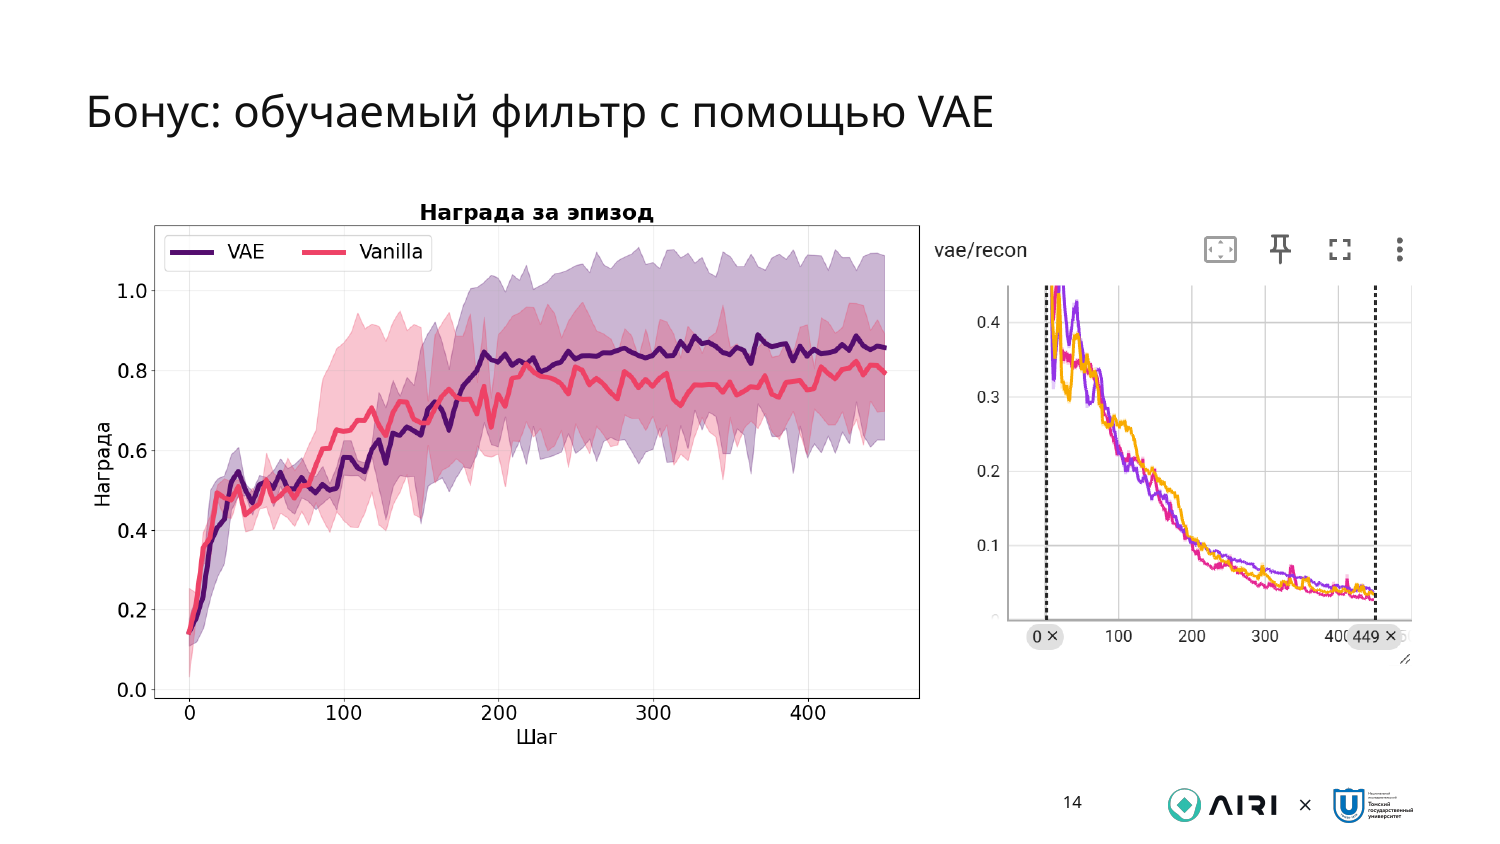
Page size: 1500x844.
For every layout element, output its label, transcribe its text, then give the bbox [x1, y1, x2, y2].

slide_number ‹#› [1007, 674, 1082, 816]
picture [85, 196, 1415, 755]
title Бонус: обучаемый фильтр с помощью VAE [85, 89, 1415, 231]
picture [1168, 787, 1413, 823]
